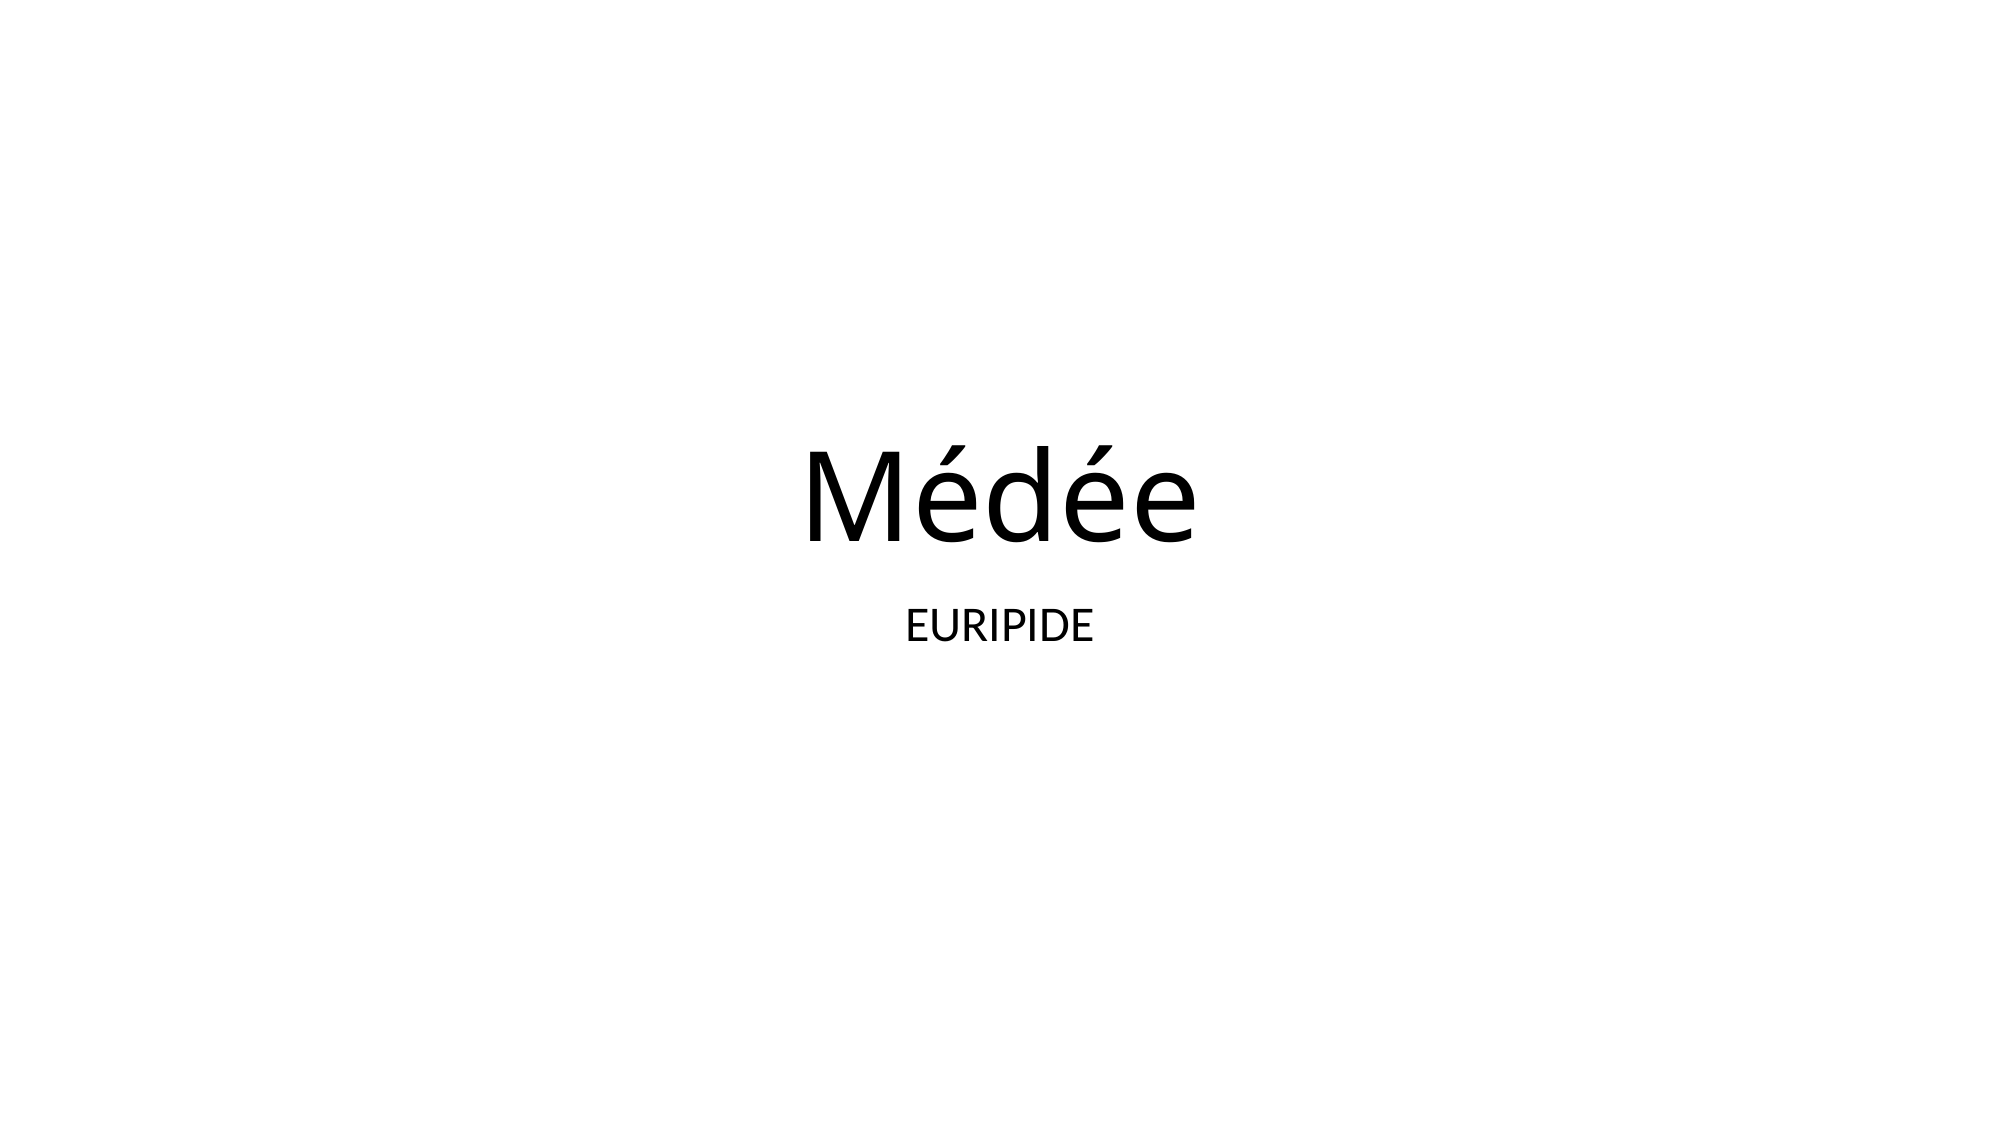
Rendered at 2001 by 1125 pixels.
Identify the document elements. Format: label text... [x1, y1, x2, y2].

title Médée [249, 184, 1750, 576]
subtitle EURIPIDE [249, 590, 1750, 863]
